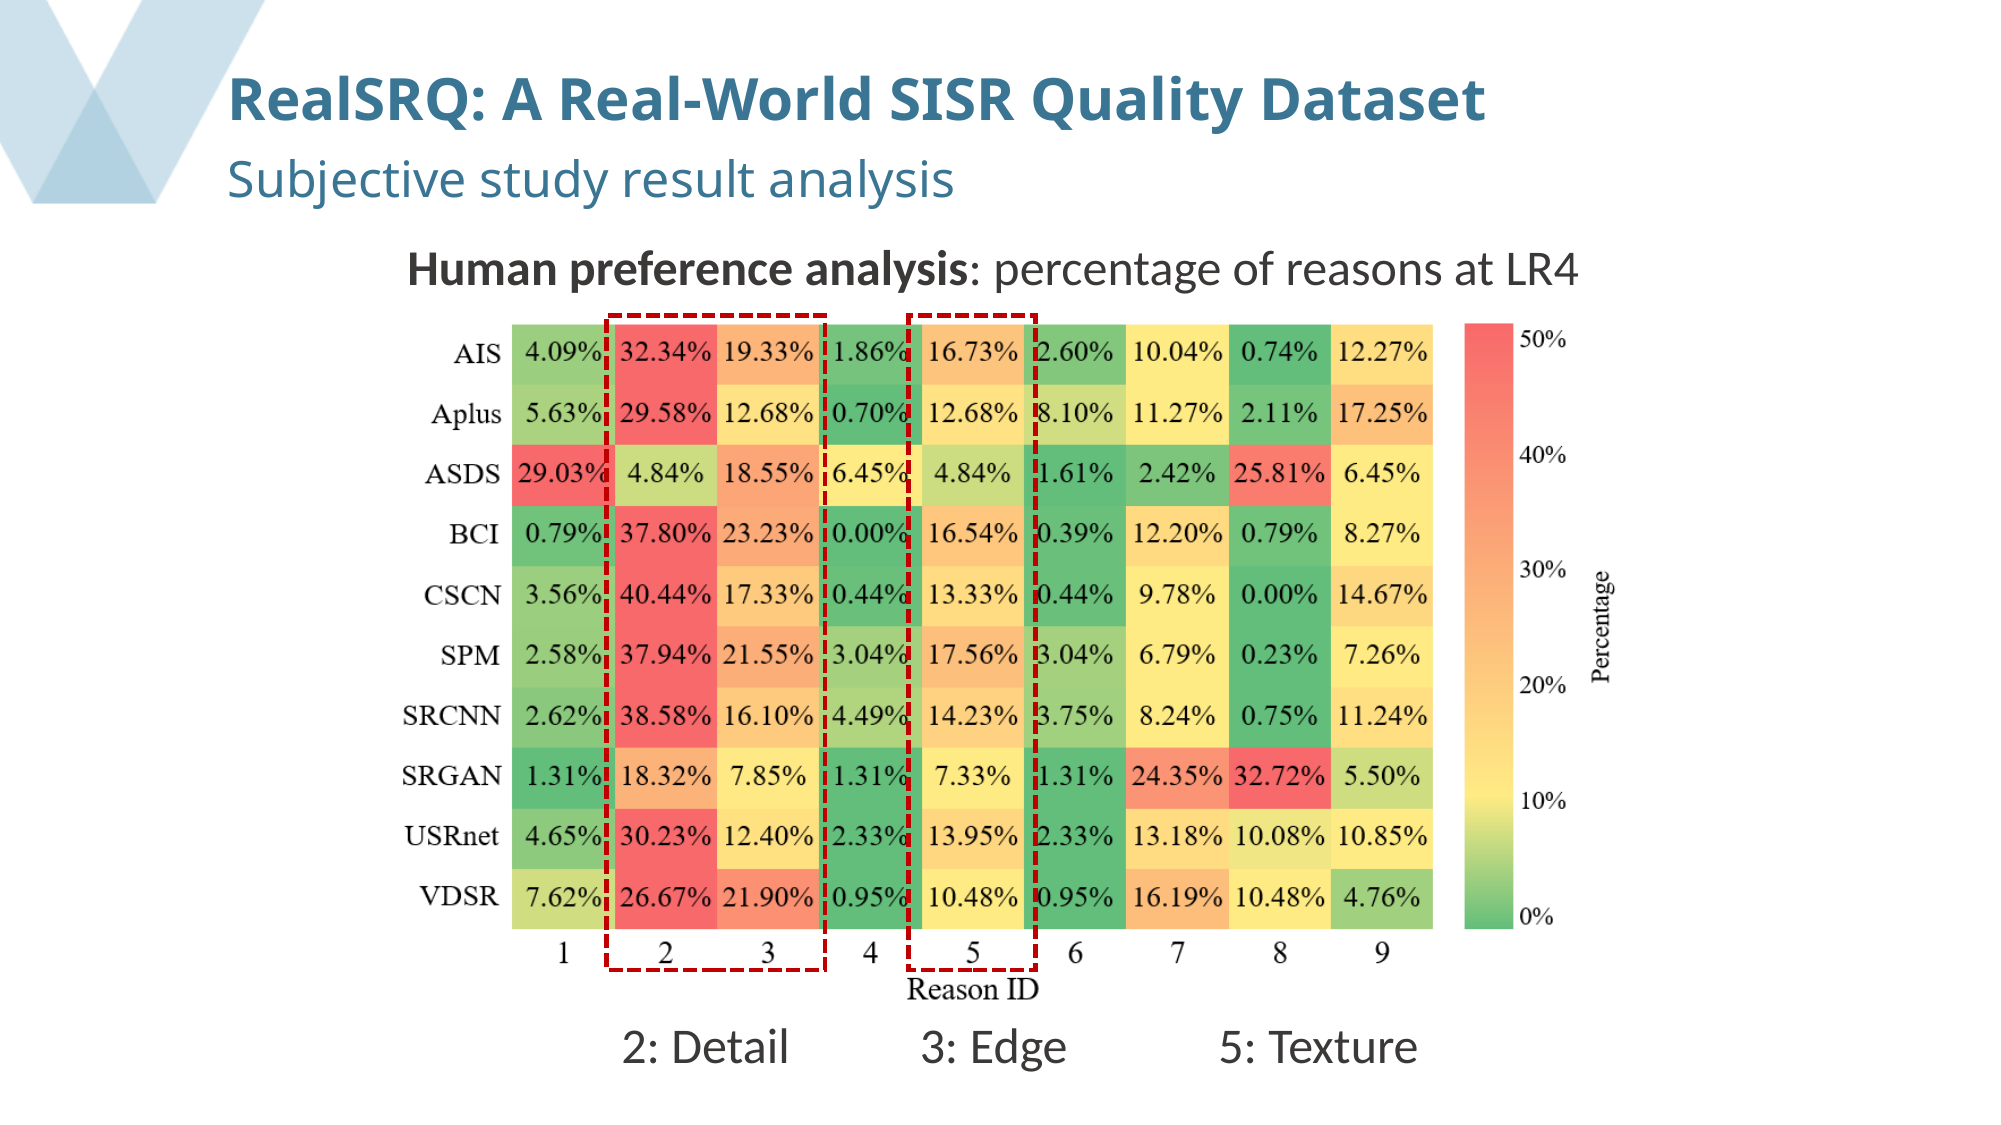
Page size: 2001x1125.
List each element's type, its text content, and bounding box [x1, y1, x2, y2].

text_box RealSRQ: A Real-World SISR Quality Dataset [266, 54, 1544, 140]
picture [392, 311, 1621, 1012]
text_box 2: Detail [606, 1012, 808, 1081]
text_box Human preference analysis: percentage of reasons at LR4 [392, 228, 1621, 303]
text_box Subjective study result analysis [213, 140, 1103, 216]
picture [0, 0, 266, 204]
text_box 5: Texture [1203, 1012, 1440, 1081]
text_box 3: Edge [905, 1012, 1107, 1081]
